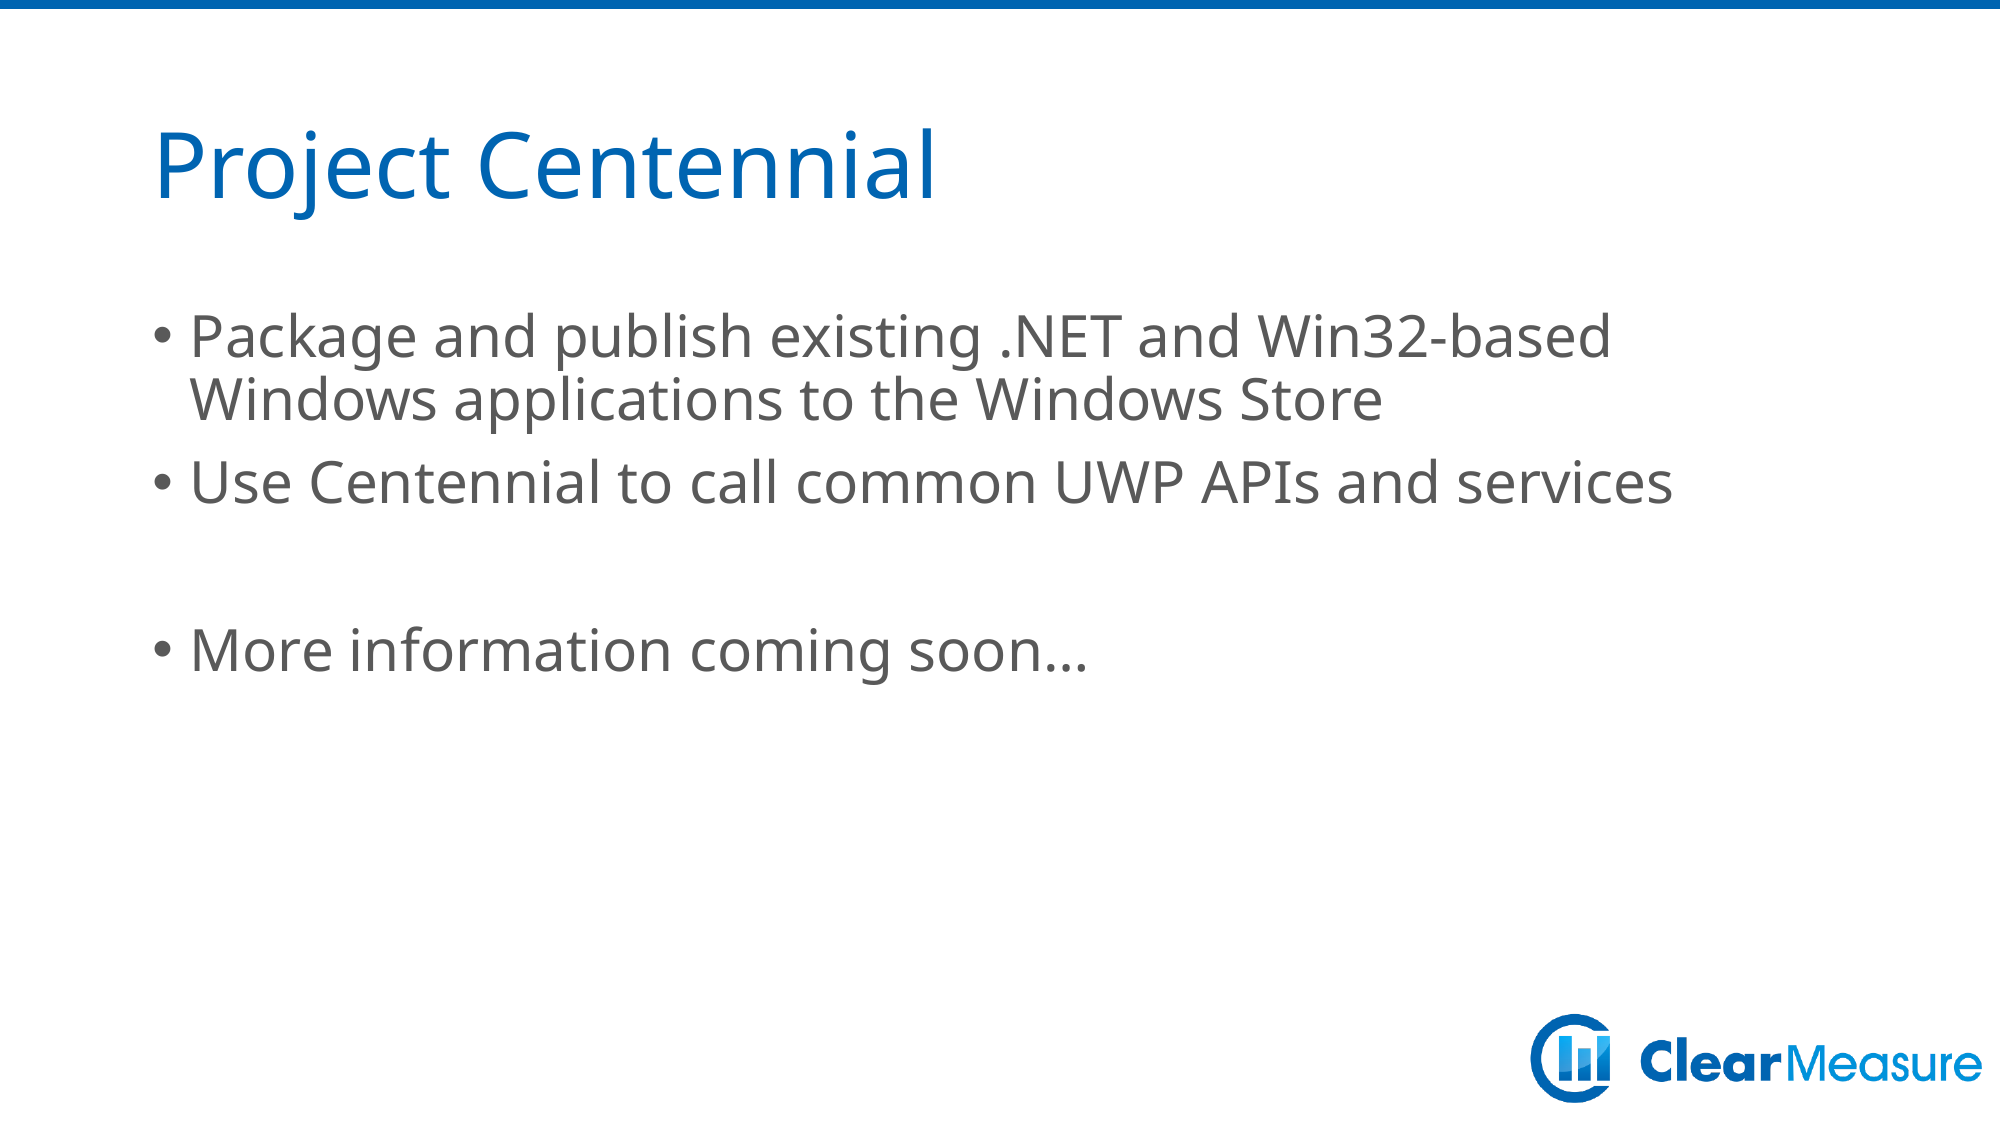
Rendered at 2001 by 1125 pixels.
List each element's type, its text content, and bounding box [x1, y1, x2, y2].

title Project Centennial [137, 59, 1863, 278]
list Package and publish existing .NET and Win32-based Windows applications to the Windows Store Use Centennial to call common UWP APIs and services More information coming soon… [137, 299, 1863, 1014]
picture [1527, 1009, 1984, 1107]
